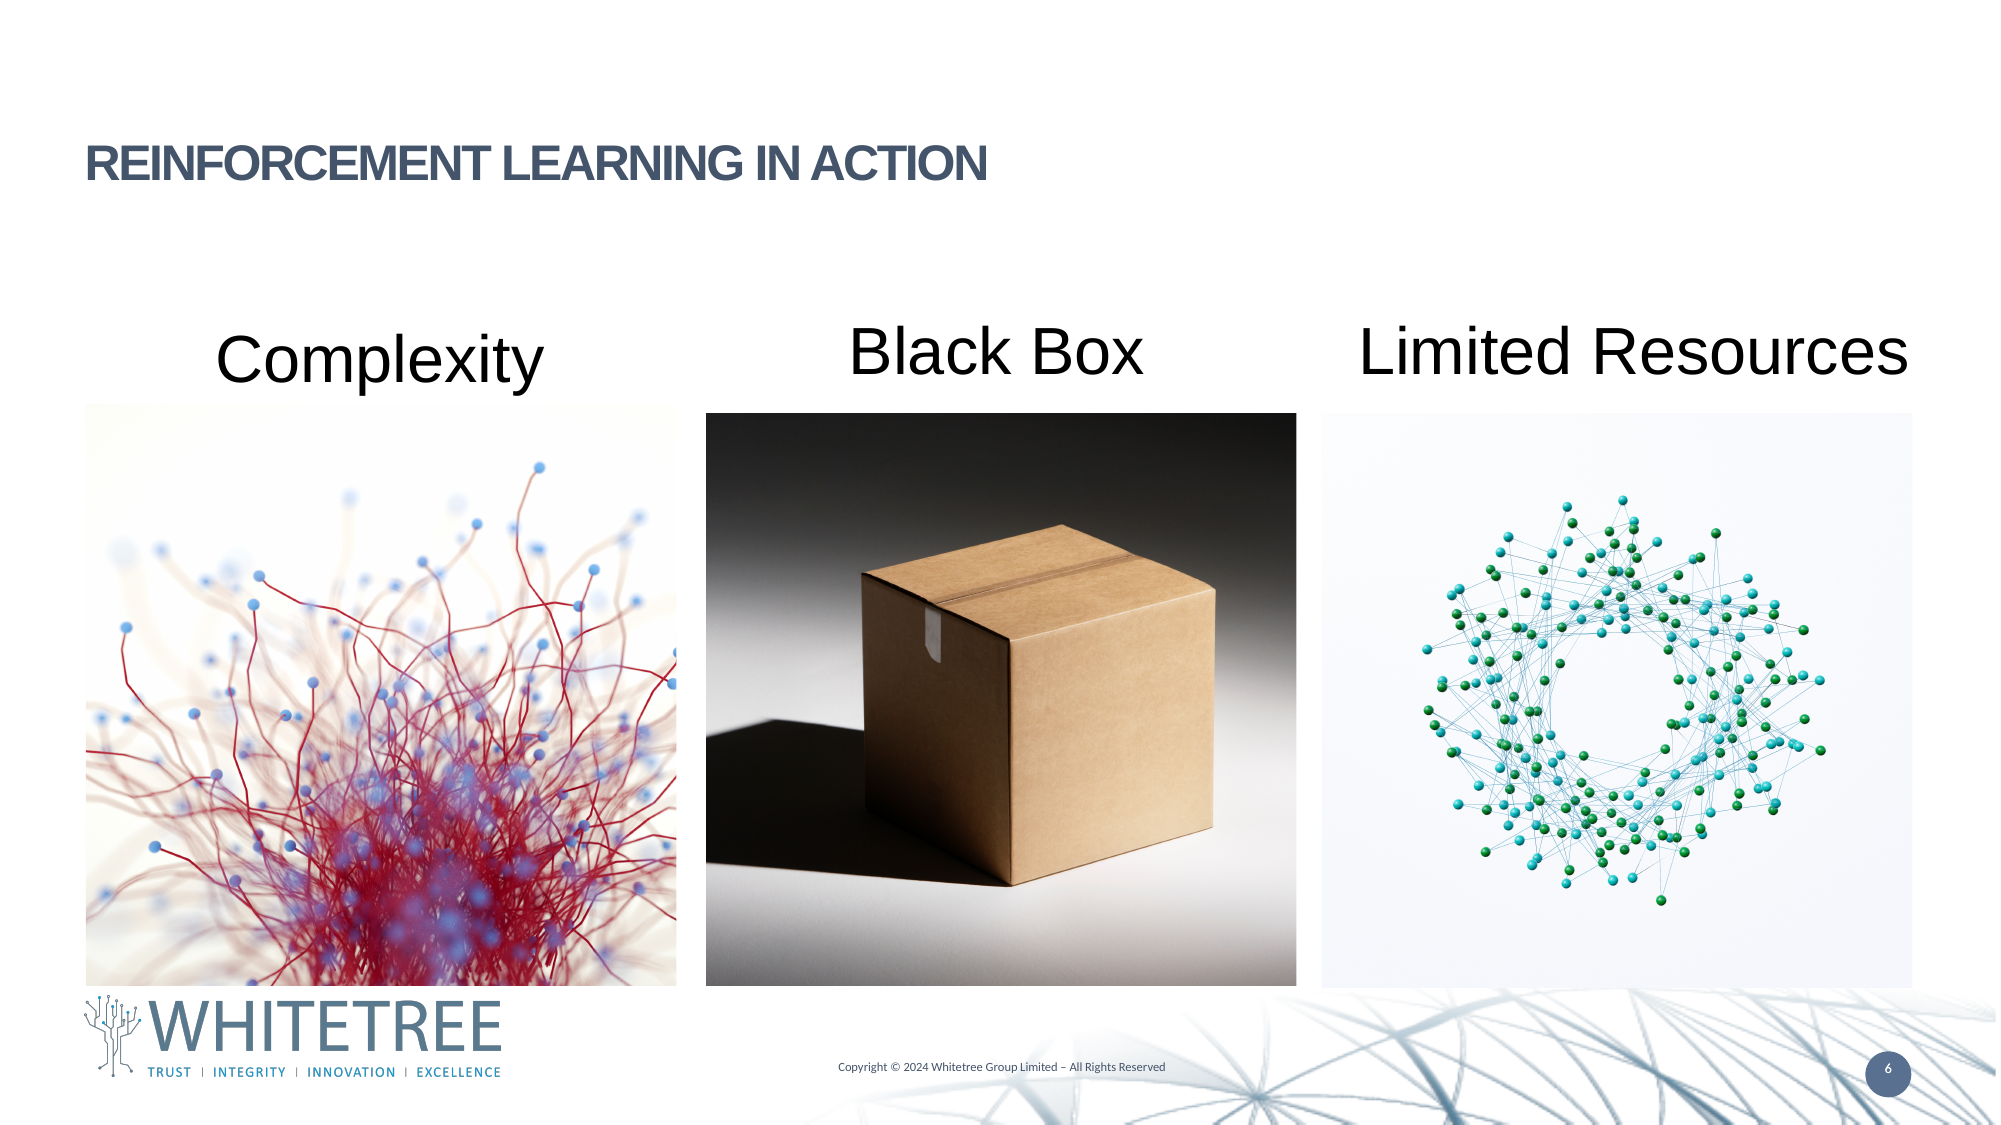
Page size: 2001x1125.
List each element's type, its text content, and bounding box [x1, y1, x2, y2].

title Reinforcement Learning in Action [84, 40, 1914, 192]
picture [0, 0, 1996, 1125]
text_box Black Box [701, 320, 1293, 377]
text_box Complexity [84, 327, 676, 384]
text_box Limited Resources [1338, 320, 1931, 377]
slide_number 6 [1864, 1059, 1913, 1090]
